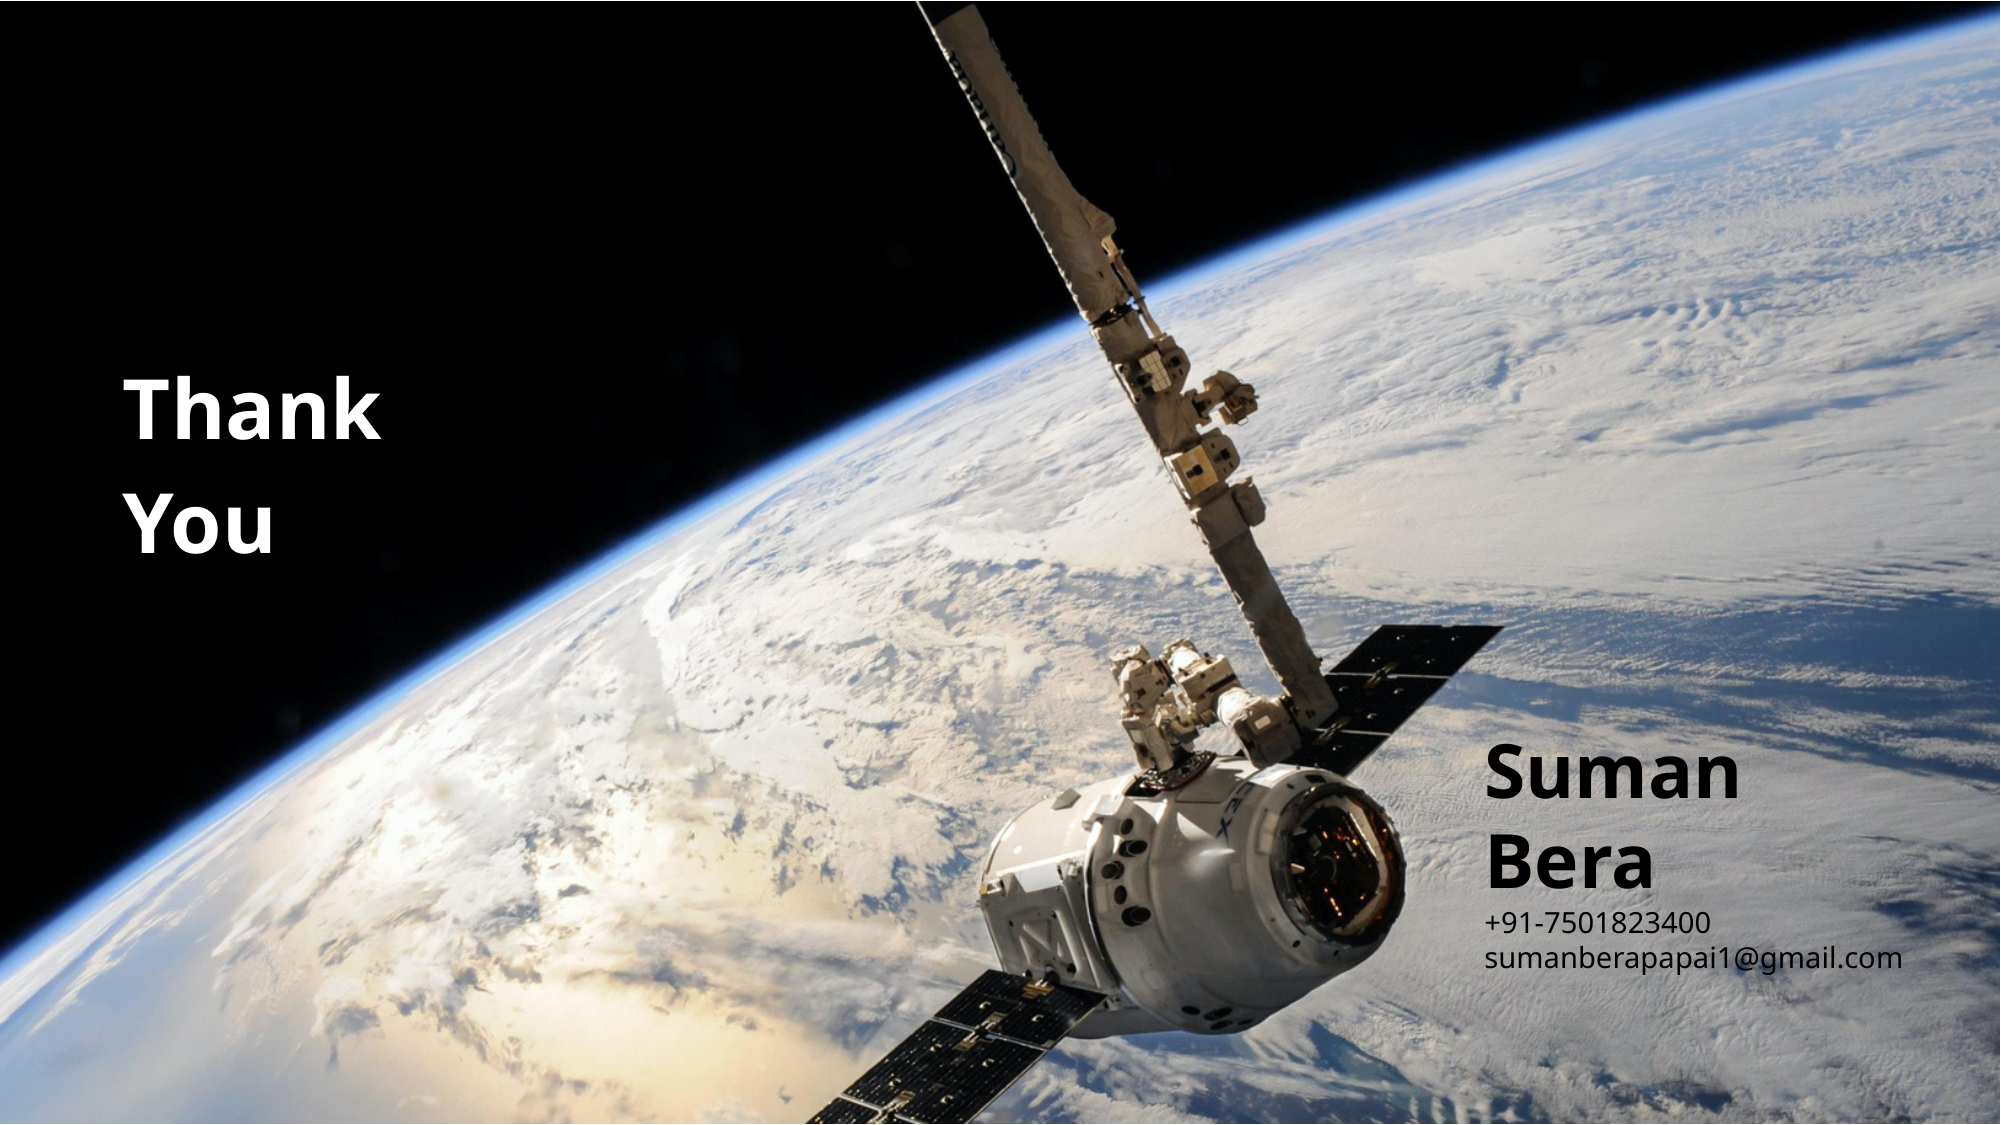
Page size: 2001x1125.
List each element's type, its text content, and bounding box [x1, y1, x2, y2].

text_box [0, 1, 2000, 1124]
text_box Thank You [122, 343, 513, 570]
text_box Suman Bera +91-7501823400 sumanberapapai1@gmail.com [1469, 740, 1938, 958]
